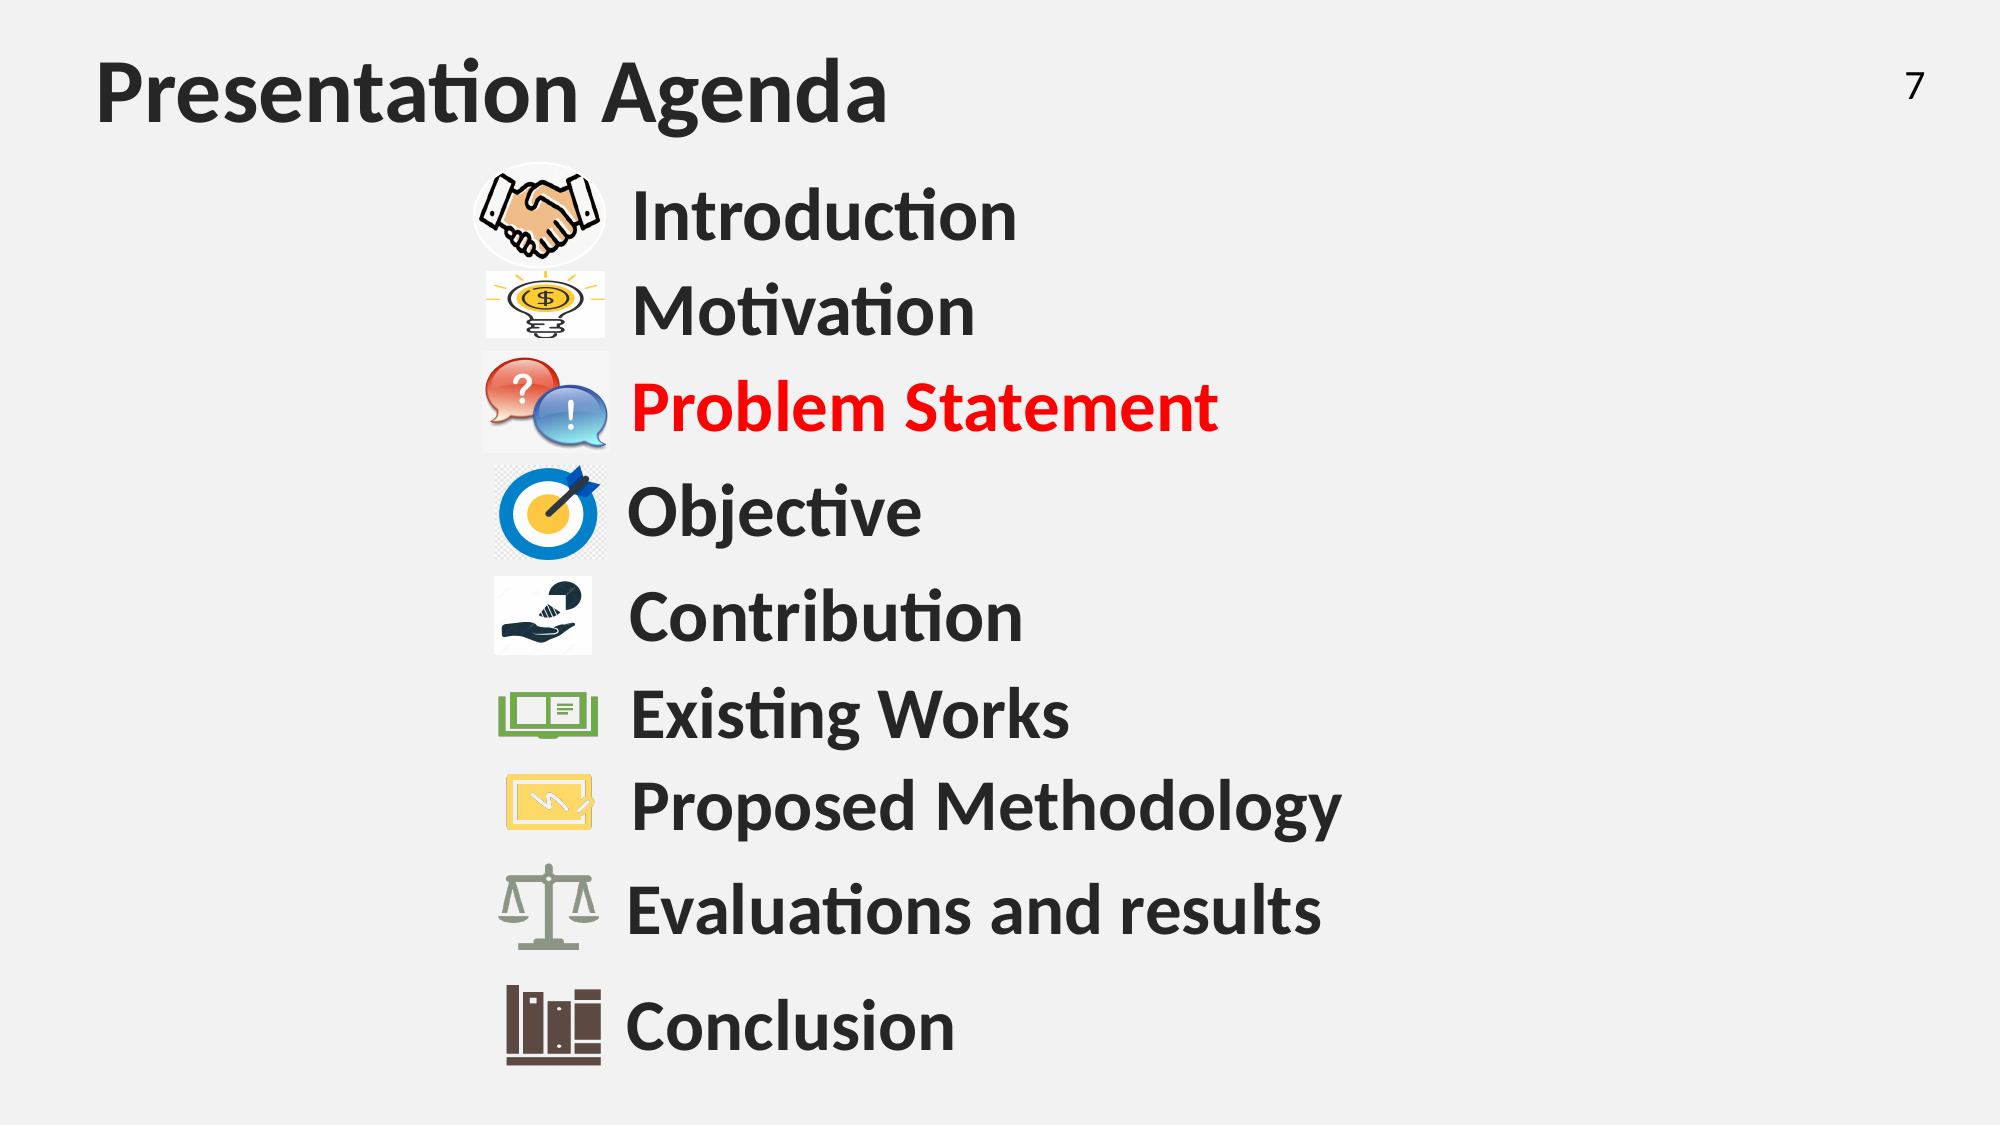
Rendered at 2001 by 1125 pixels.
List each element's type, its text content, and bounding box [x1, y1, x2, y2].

picture [488, 855, 609, 958]
picture [494, 681, 602, 749]
text_box Contribution [614, 564, 1836, 670]
picture [494, 465, 606, 560]
text_box Introduction [616, 163, 1838, 269]
picture [498, 754, 600, 850]
text_box Evaluations and results [611, 858, 1806, 964]
title Presentation Agenda [80, 27, 1806, 159]
picture [486, 271, 605, 338]
picture [494, 576, 592, 656]
text_box Problem Statement [616, 351, 1948, 465]
picture [488, 969, 619, 1081]
text_box Objective [612, 460, 1834, 565]
text_box [473, 161, 606, 269]
picture [483, 351, 610, 453]
text_box Motivation [616, 269, 1838, 351]
text_box Existing Works [549, 650, 1130, 741]
text_box Conclusion [619, 974, 1753, 1079]
text_box Proposed Methodology [550, 741, 1600, 872]
